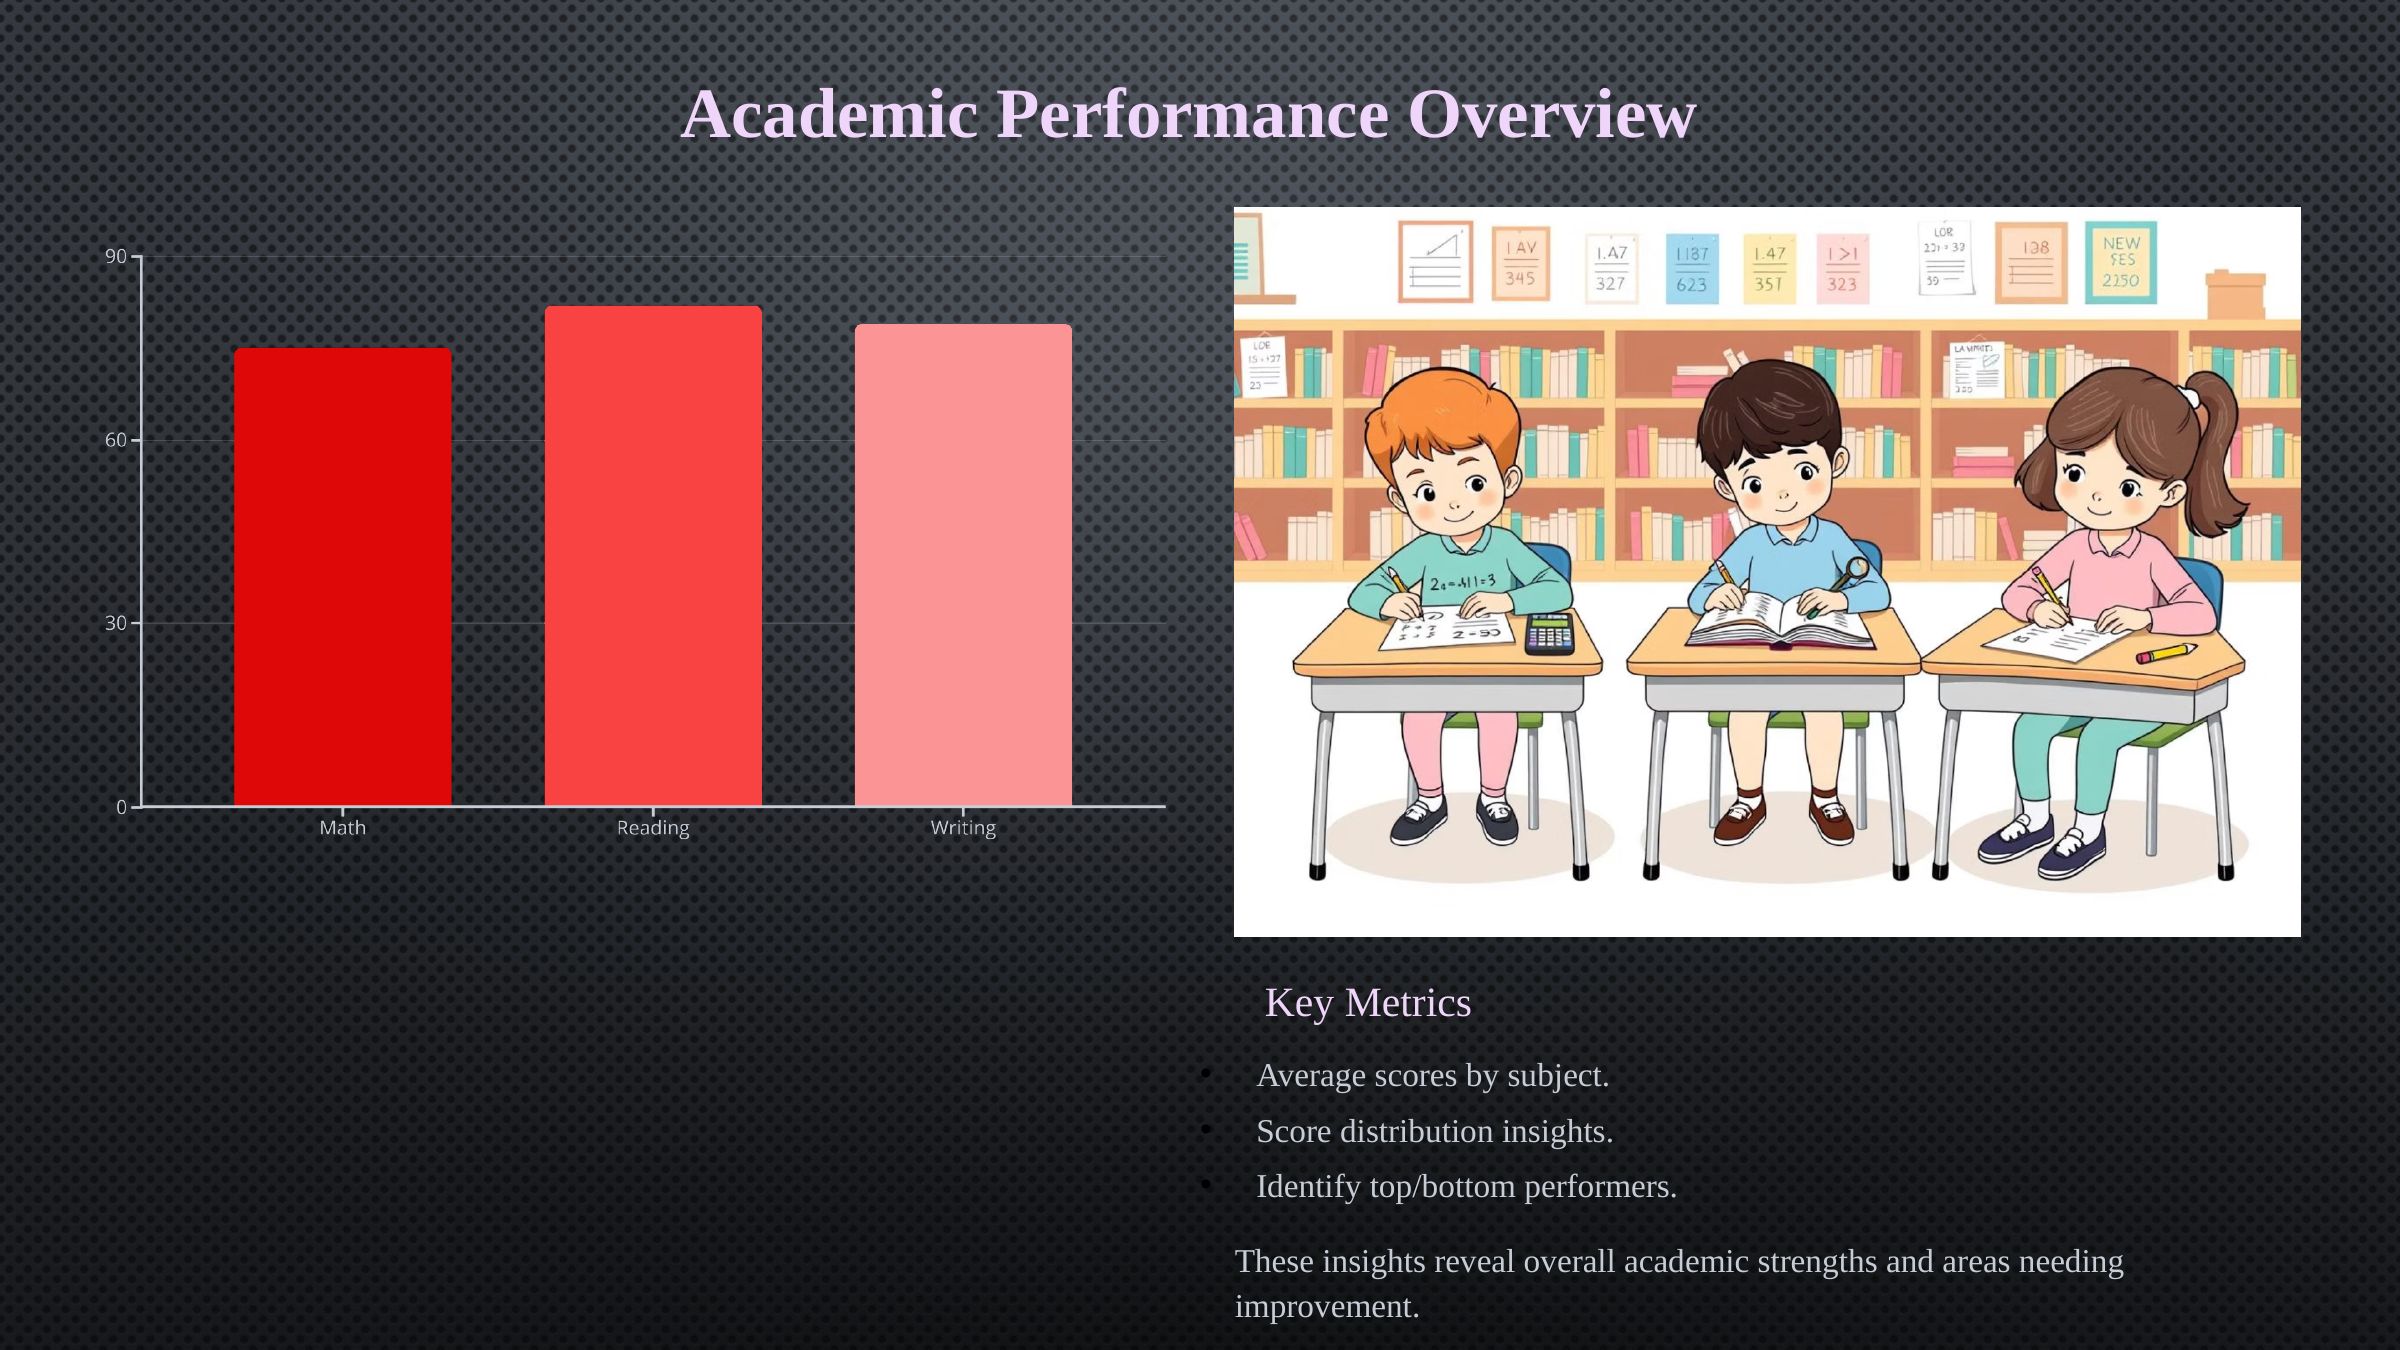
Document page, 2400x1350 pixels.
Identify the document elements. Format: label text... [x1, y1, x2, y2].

picture [1234, 206, 2301, 937]
text_box Key Metrics [1264, 981, 1622, 1026]
text_box Average scores by subject. [1199, 1048, 2266, 1094]
picture [99, 242, 1166, 840]
text_box Academic Performance Overview [680, 62, 1790, 152]
text_box These insights reveal overall academic strengths and areas needing improvement. [1234, 1234, 2300, 1326]
text_box Score distribution insights. [1199, 1103, 2266, 1150]
text_box Identify top/bottom performers. [1199, 1159, 2266, 1206]
